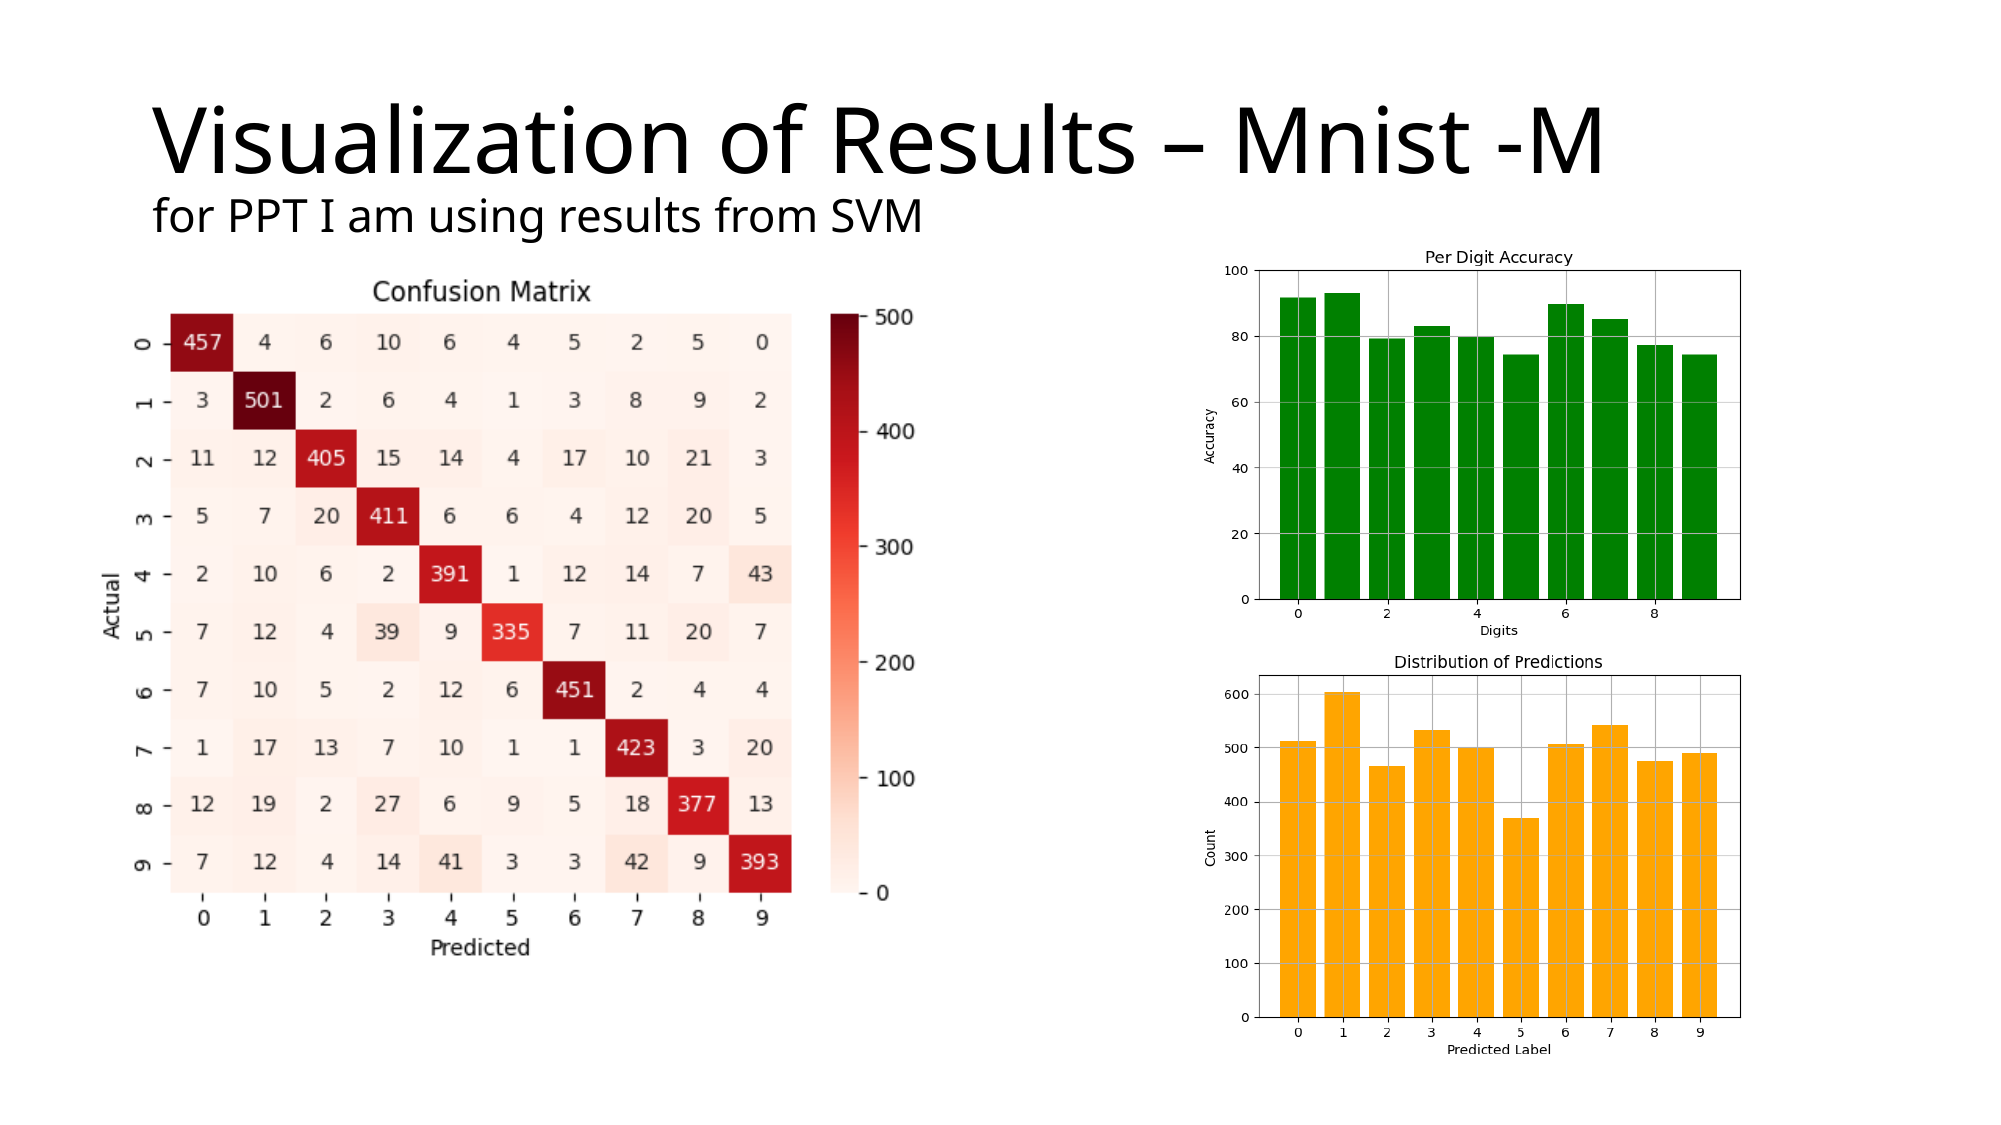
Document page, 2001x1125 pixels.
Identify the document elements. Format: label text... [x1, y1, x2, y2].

picture [88, 264, 931, 976]
picture [1194, 241, 1748, 1066]
title Visualization of Results – Mnist -M for PPT I am using results from SVM [137, 59, 1863, 278]
